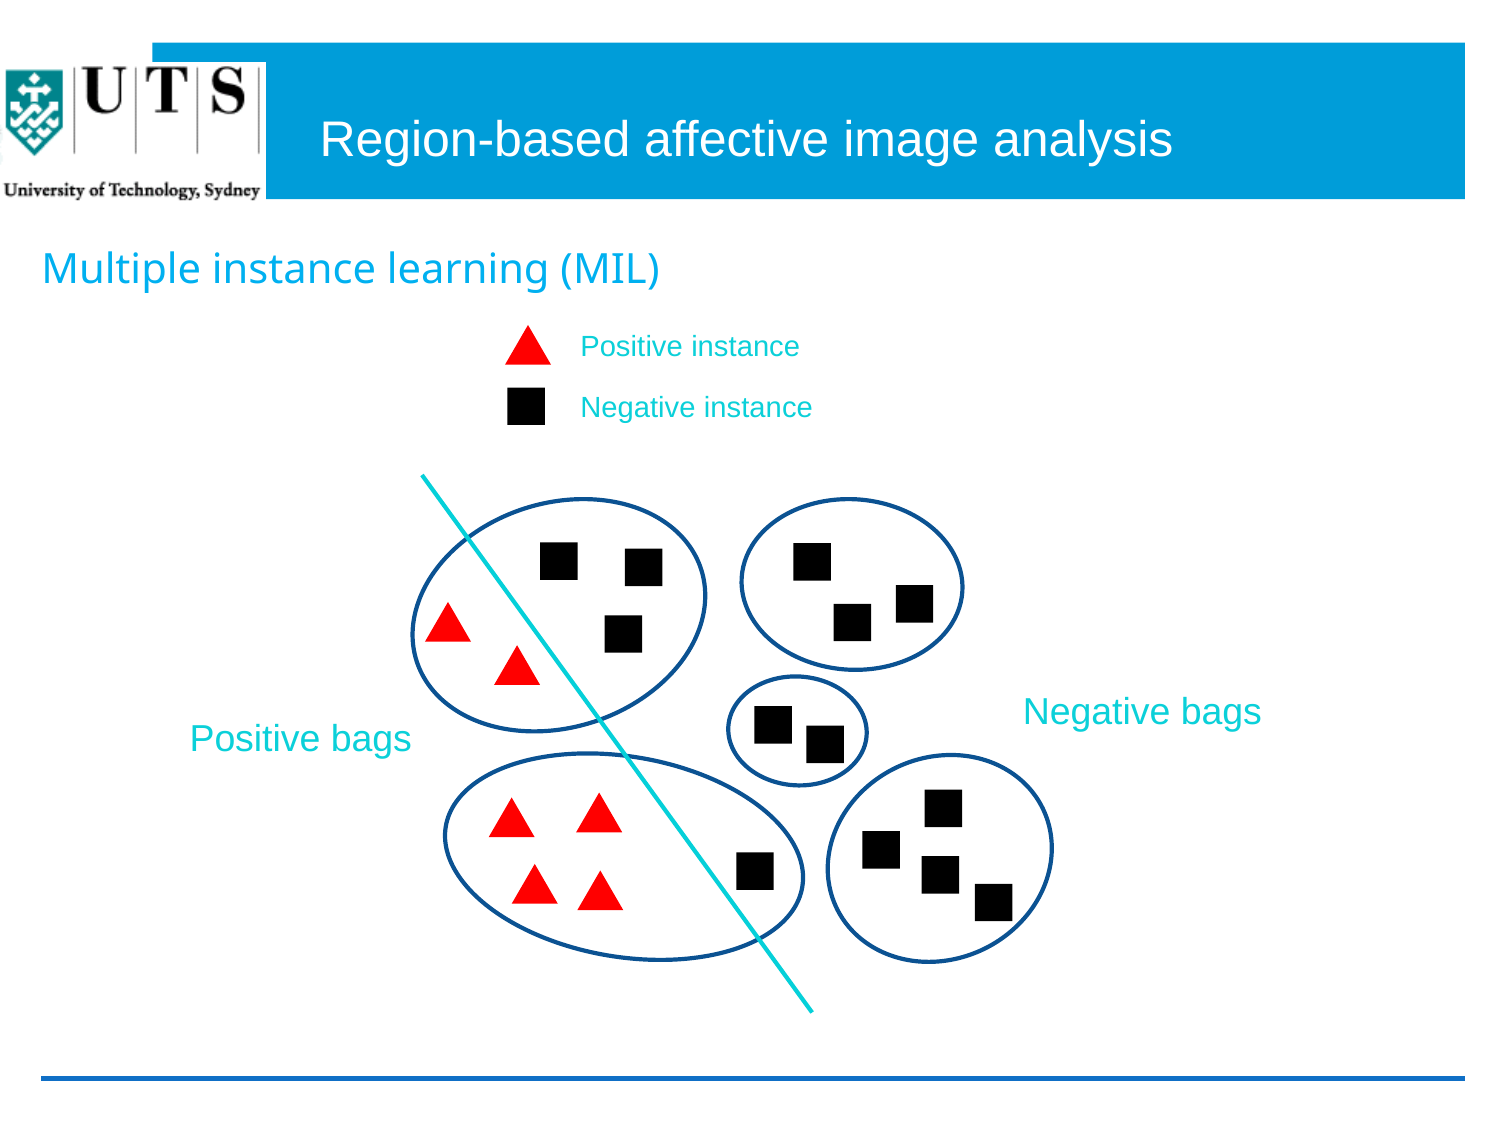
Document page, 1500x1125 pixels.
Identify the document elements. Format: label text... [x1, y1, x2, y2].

picture [0, 62, 266, 208]
text_box [505, 385, 547, 427]
text_box [817, 676, 869, 786]
text_box Negative instance [565, 380, 888, 431]
text_box [922, 788, 964, 829]
title Region-based affective image analysis [304, 70, 1463, 175]
list Multiple instance learning (MIL) [41, 232, 1463, 313]
text_box [973, 882, 1014, 923]
text_box [817, 724, 846, 765]
text_box [832, 602, 873, 643]
text_box Negative bags [1008, 679, 1282, 739]
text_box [421, 474, 813, 1013]
text_box Positive instance [565, 319, 888, 370]
text_box [825, 752, 1054, 964]
text_box [817, 497, 965, 672]
text_box [920, 854, 961, 896]
text_box Positive bags [174, 706, 416, 766]
text_box [817, 541, 833, 583]
text_box [503, 322, 553, 367]
text_box [860, 829, 902, 871]
text_box [894, 583, 935, 625]
text_box [410, 602, 416, 666]
